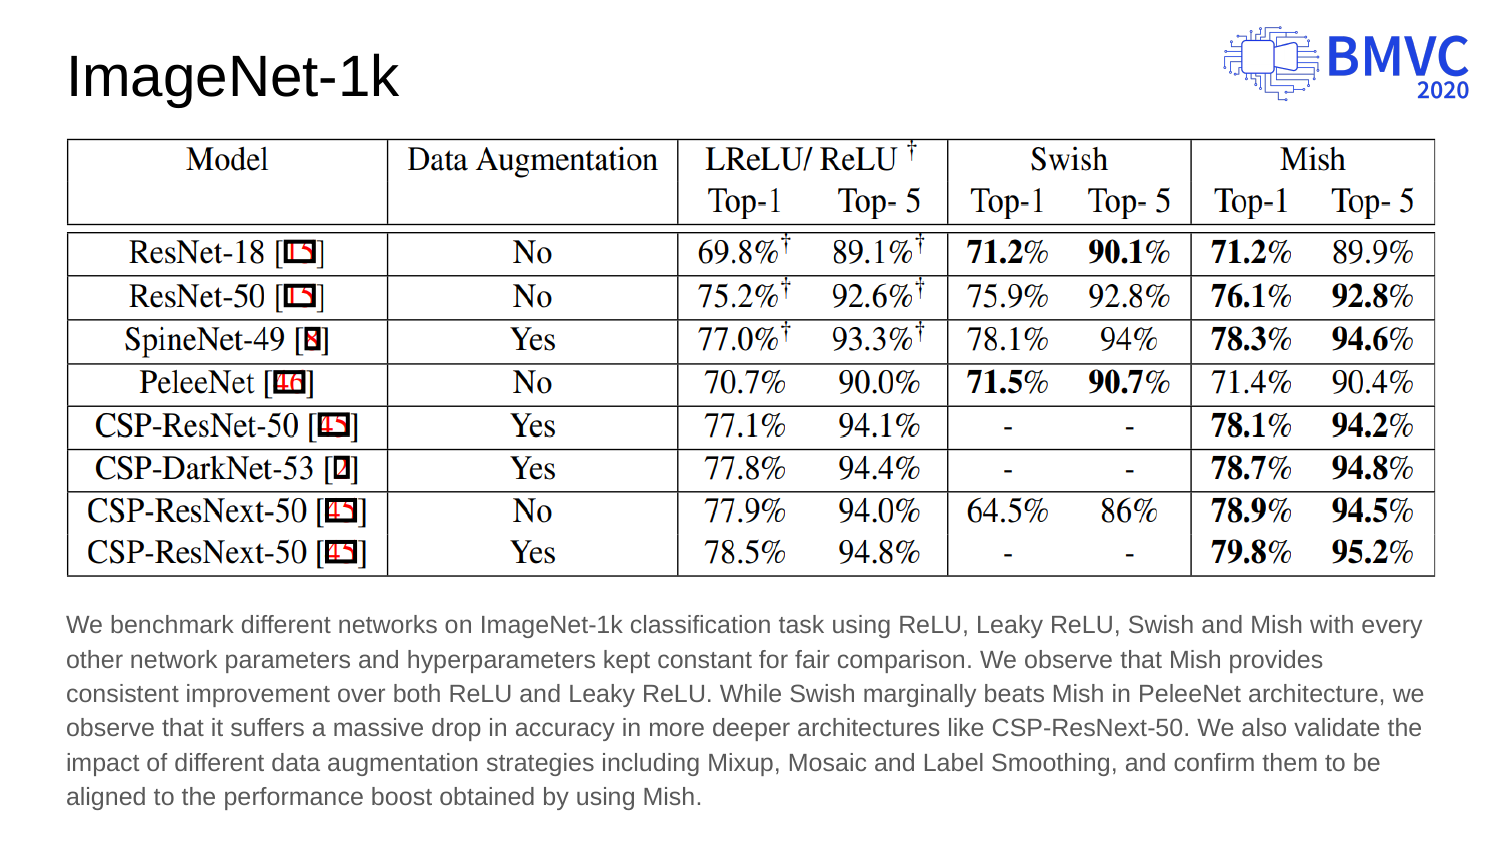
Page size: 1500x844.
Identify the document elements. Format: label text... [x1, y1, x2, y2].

picture [1219, 23, 1476, 104]
list We benchmark different networks on ImageNet-1k classification task using ReLU, Leaky ReLU, Swish and Mish with every other network parameters and hyperparameters kept constant for fair comparison. We observe that Mish provides consistent improvement over both ReLU and Leaky ReLU. While Swish marginally beats Mish in PeleeNet architecture, we observe that it suffers a massive drop in accuracy in more deeper architectures like CSP-ResNext-50. We also validate the impact of different data augmentation strategies including Mixup, Mosaic and Label Smoothing, and confirm them to be aligned to the performance boost obtained by using Mish. [51, 589, 1449, 781]
picture [59, 129, 1450, 590]
title ImageNet-1k [51, 23, 1449, 117]
